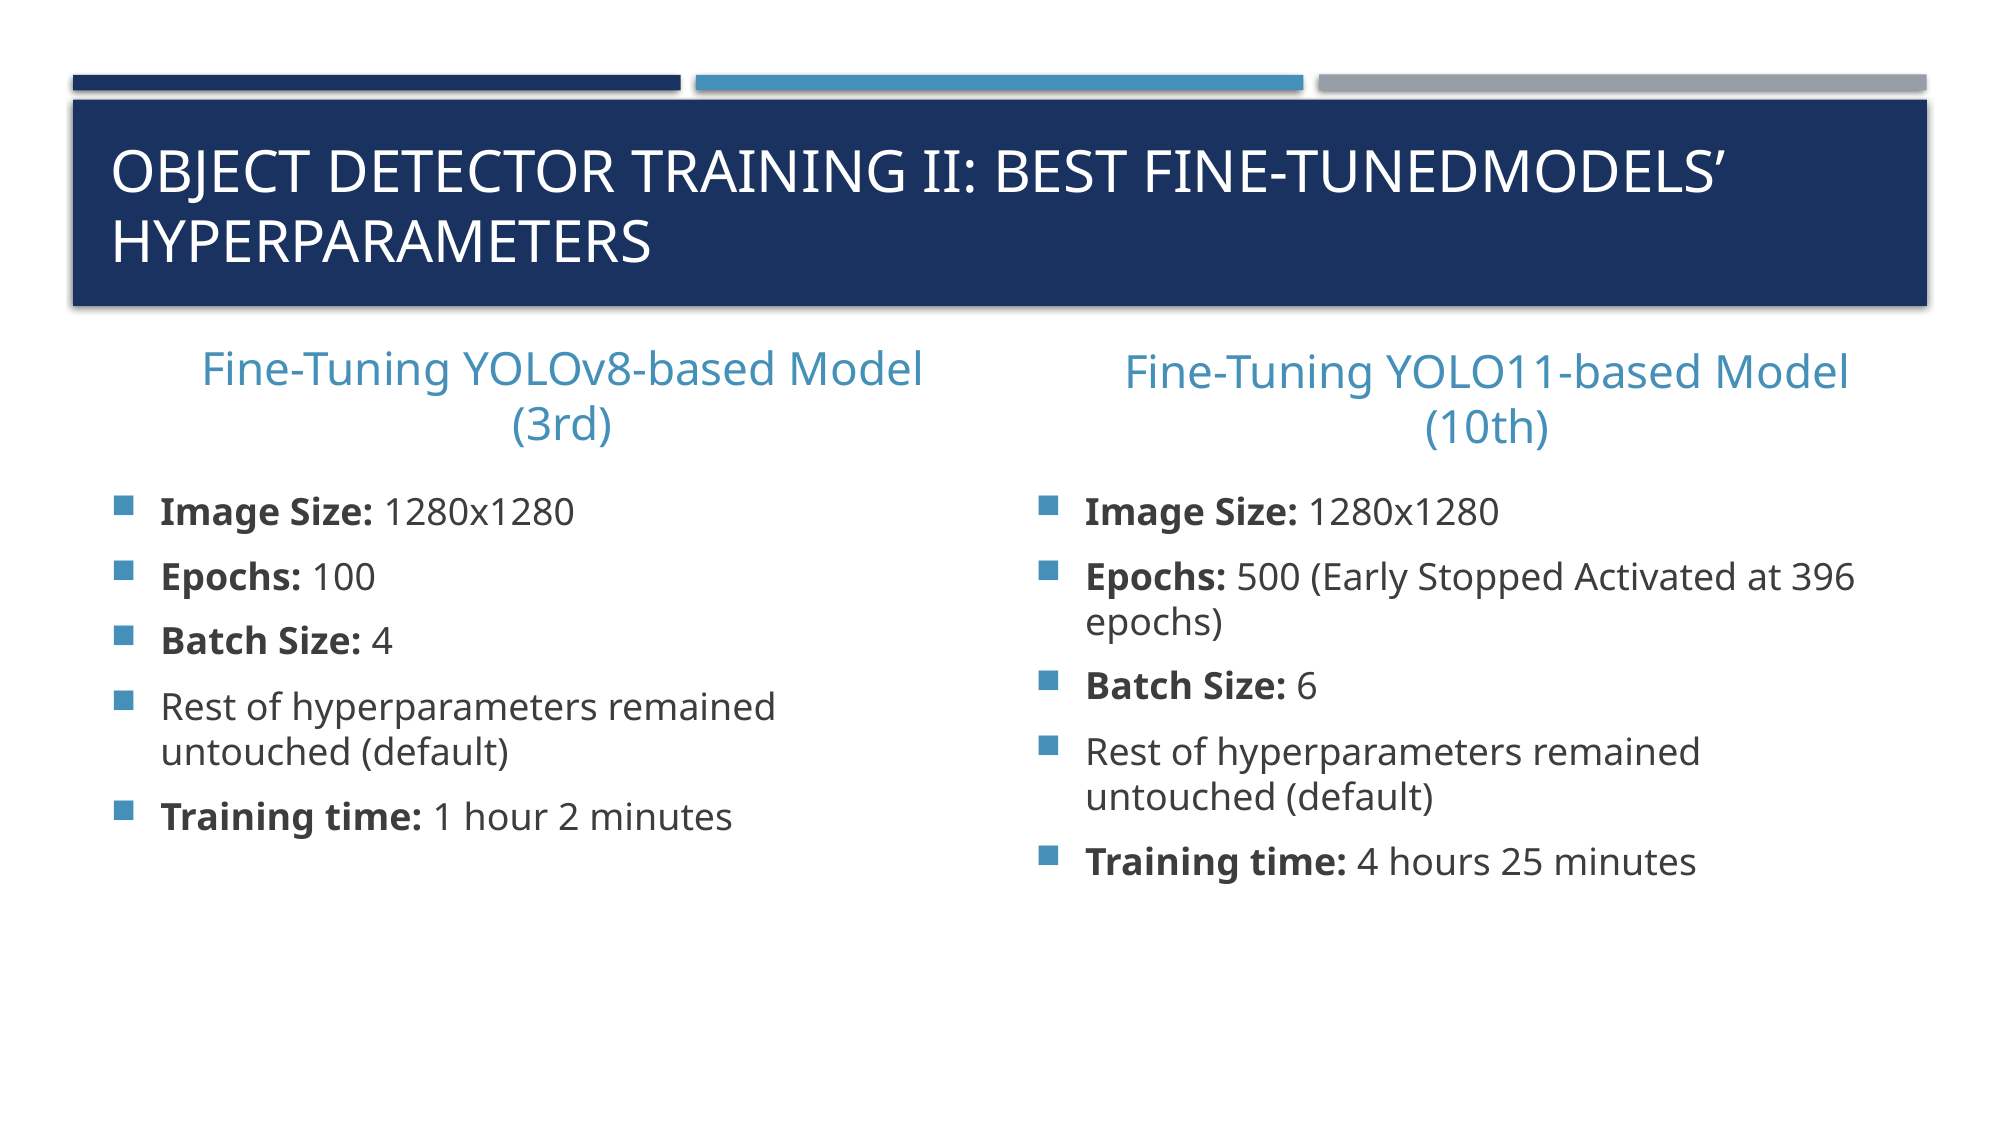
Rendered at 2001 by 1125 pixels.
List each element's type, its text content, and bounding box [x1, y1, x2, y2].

list Fine-Tuning YOLO11-based Model (10th) [1070, 369, 1905, 460]
list Fine-Tuning YOLOv8-based Model (3rd) [145, 369, 980, 458]
title Object detector training ii: best fine-tunedmodels’ hyperparameters [95, 119, 1905, 282]
list Image Size: 1280x1280 Epochs: 500 (Early Stopped Activated at 396 epochs) Batch Size: 6 Rest of hyperparameters remained untouched (default) Training time: 4 hours 25 minutes [1019, 479, 1905, 962]
list Image Size: 1280x1280 Epochs: 100 Batch Size: 4 Rest of hyperparameters remained untouched (default) Training time: 1 hour 2 minutes [95, 479, 980, 962]
